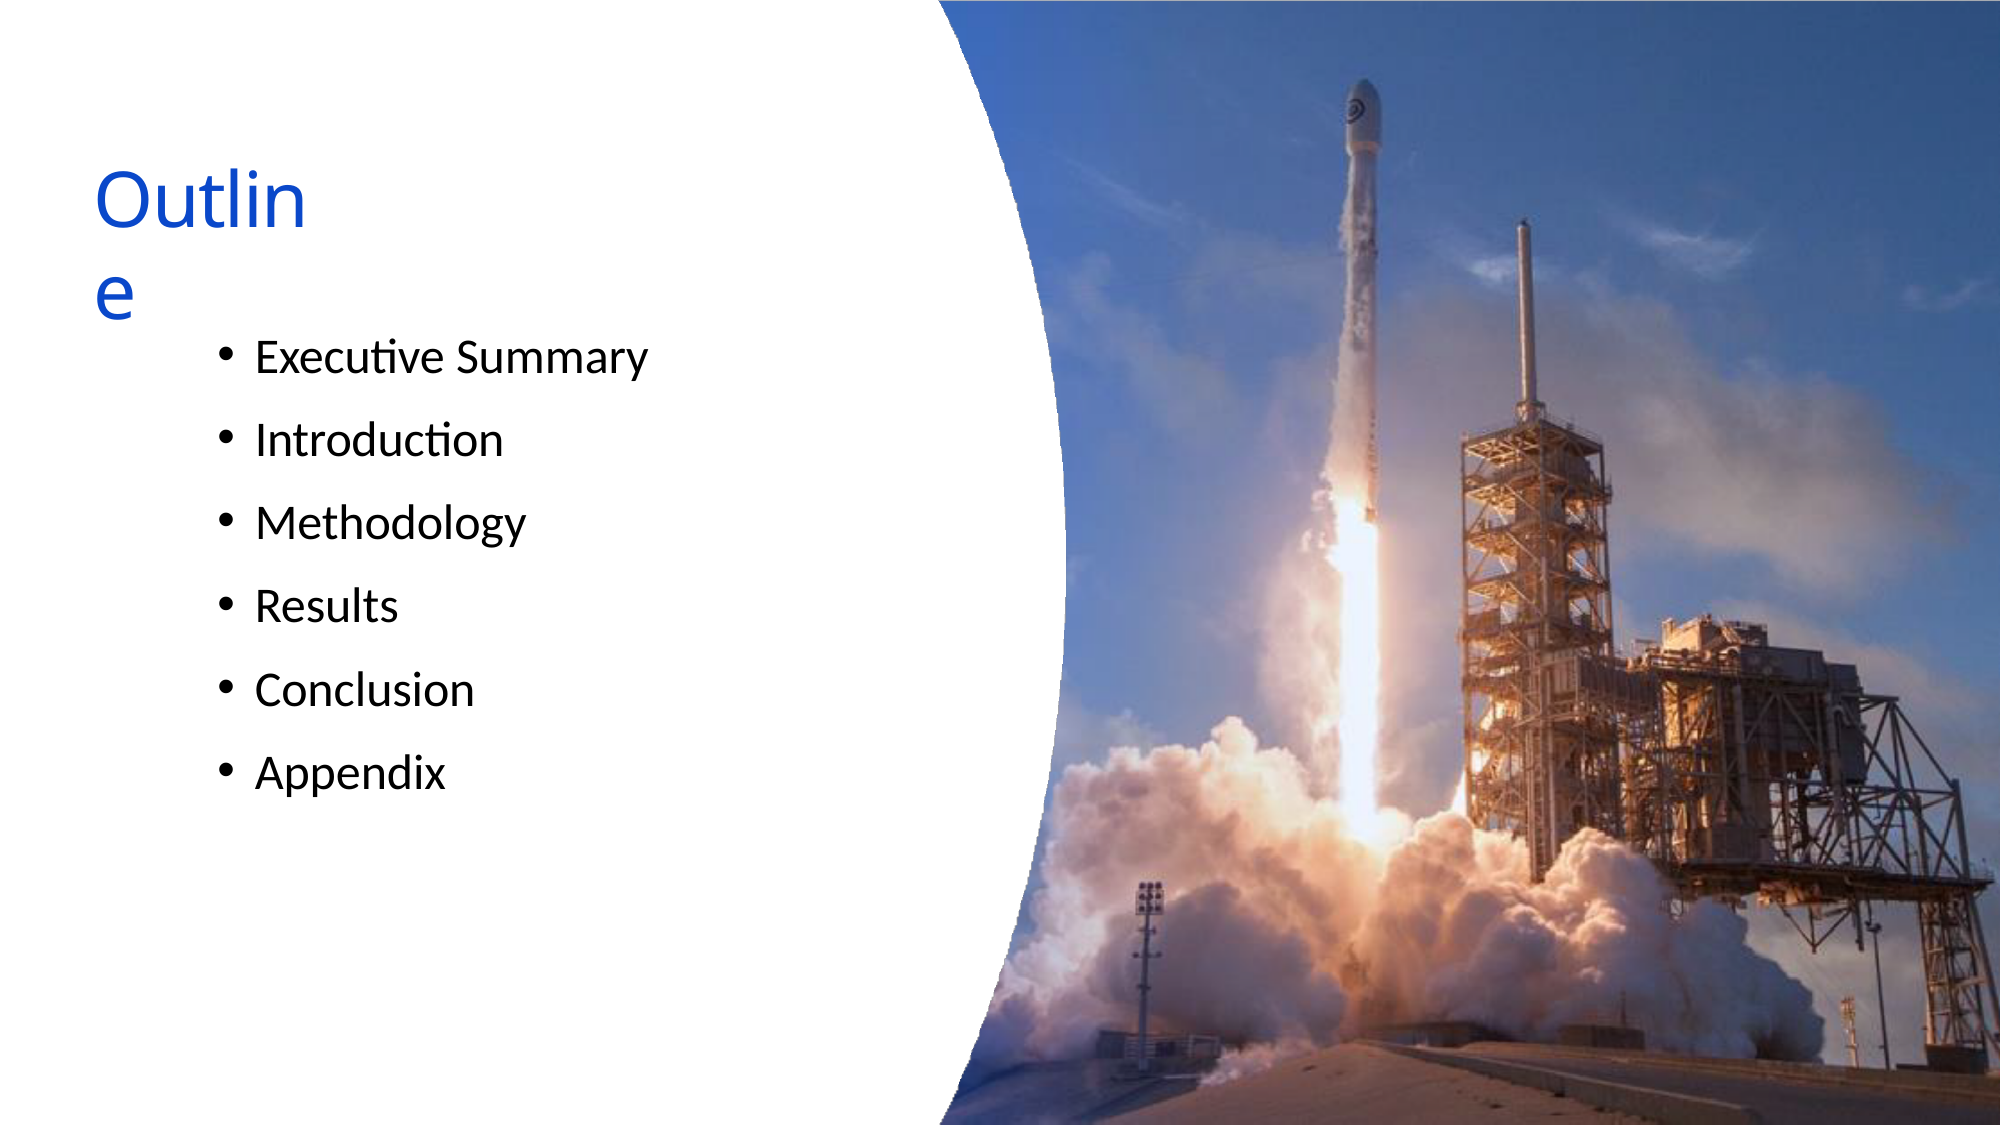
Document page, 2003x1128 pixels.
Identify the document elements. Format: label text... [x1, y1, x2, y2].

text_box Executive Summary Introduction Methodology Results Conclusion Appendix [215, 297, 655, 800]
picture [938, 0, 2001, 1125]
title Outline [91, 147, 332, 339]
